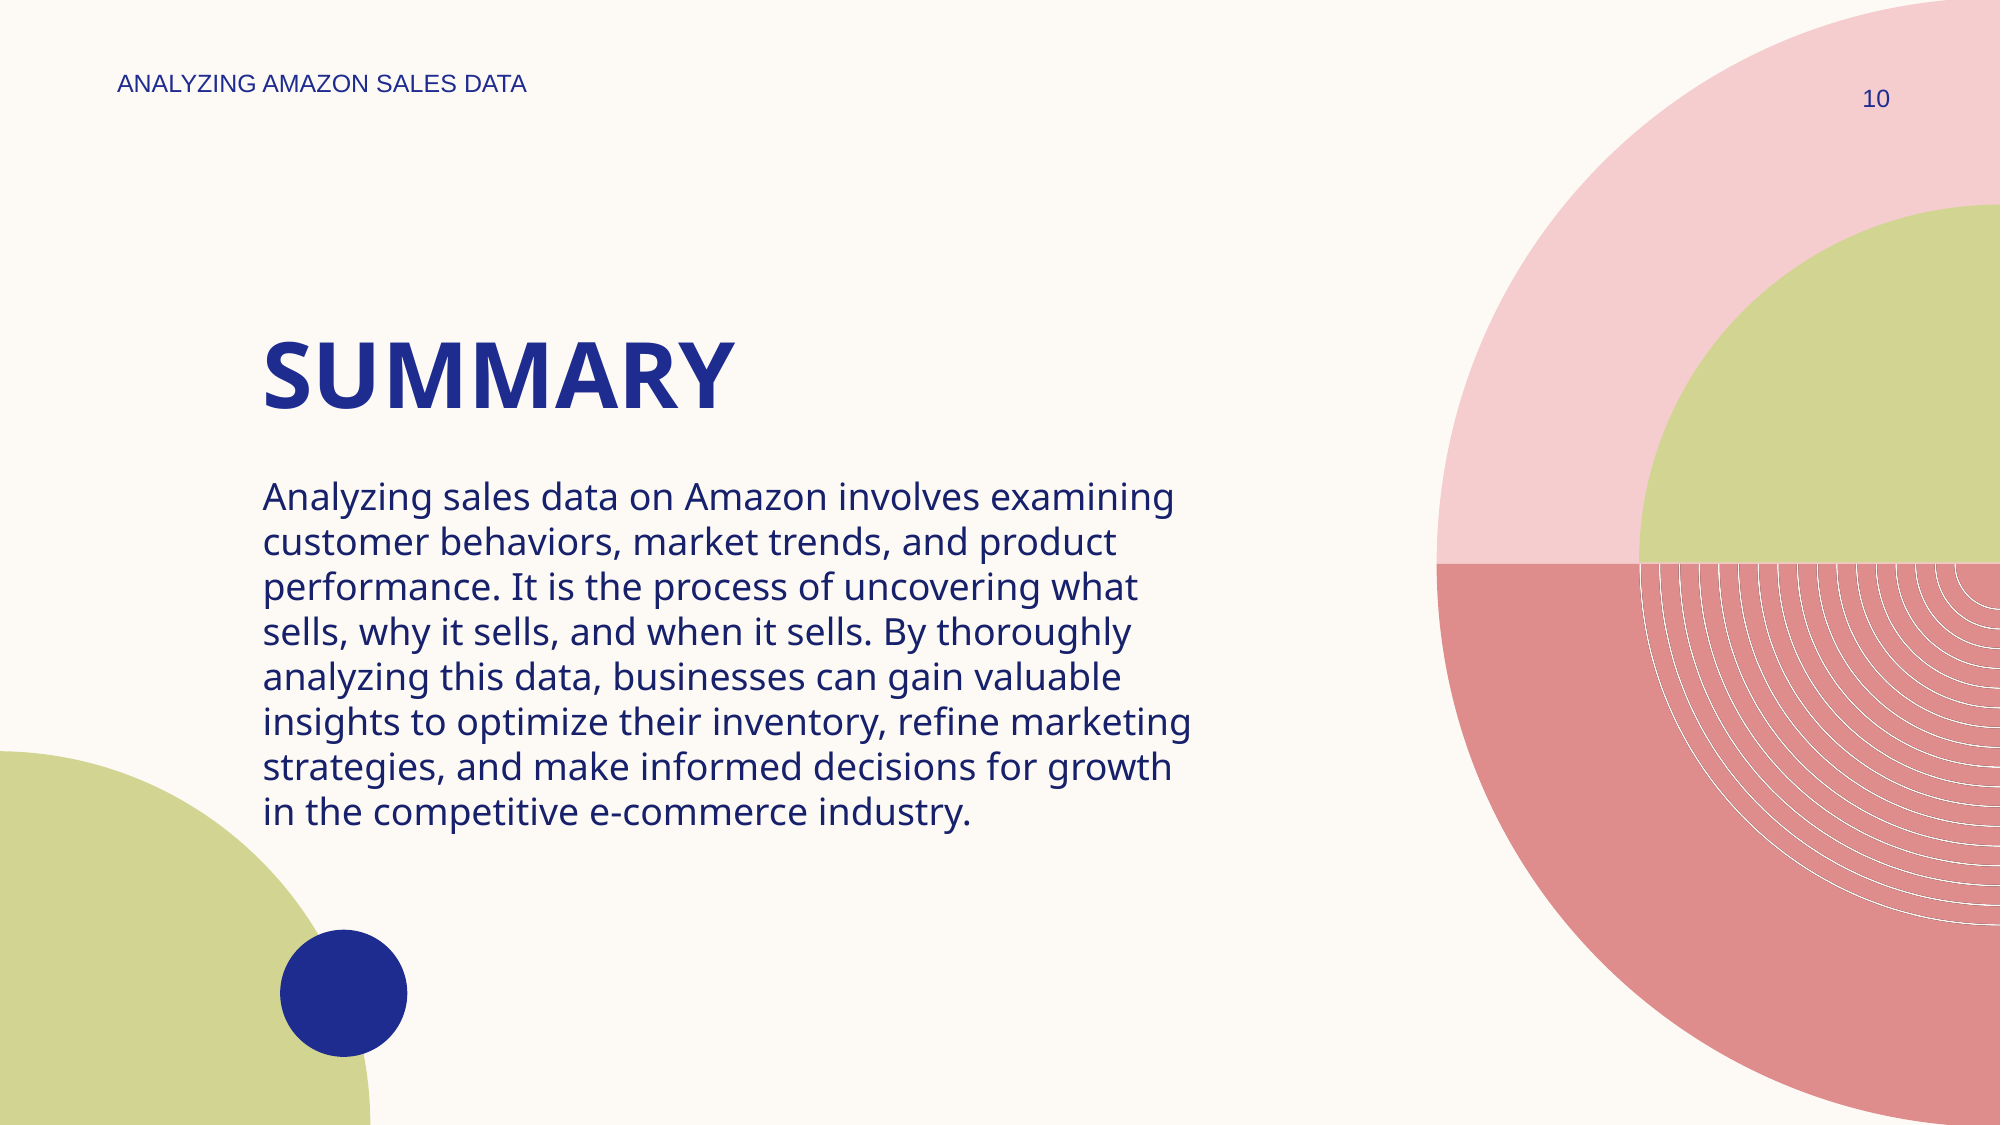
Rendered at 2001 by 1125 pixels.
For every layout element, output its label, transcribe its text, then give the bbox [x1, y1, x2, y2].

picture [1639, 564, 2000, 926]
slide_number 10 [1795, 75, 1958, 120]
list Analyzing sales data on Amazon involves examining customer behaviors, market trends, and product performance. It is the process of uncovering what sells, why it sells, and when it sells. By thoroughly analyzing this data, businesses can gain valuable insights to optimize their inventory, refine marketing strategies, and make informed decisions for growth in the competitive e-commerce industry. [247, 465, 1212, 909]
footer ANALYZING AMAZON SALES DATA [101, 75, 627, 120]
title SUMMARY [247, 308, 1358, 435]
